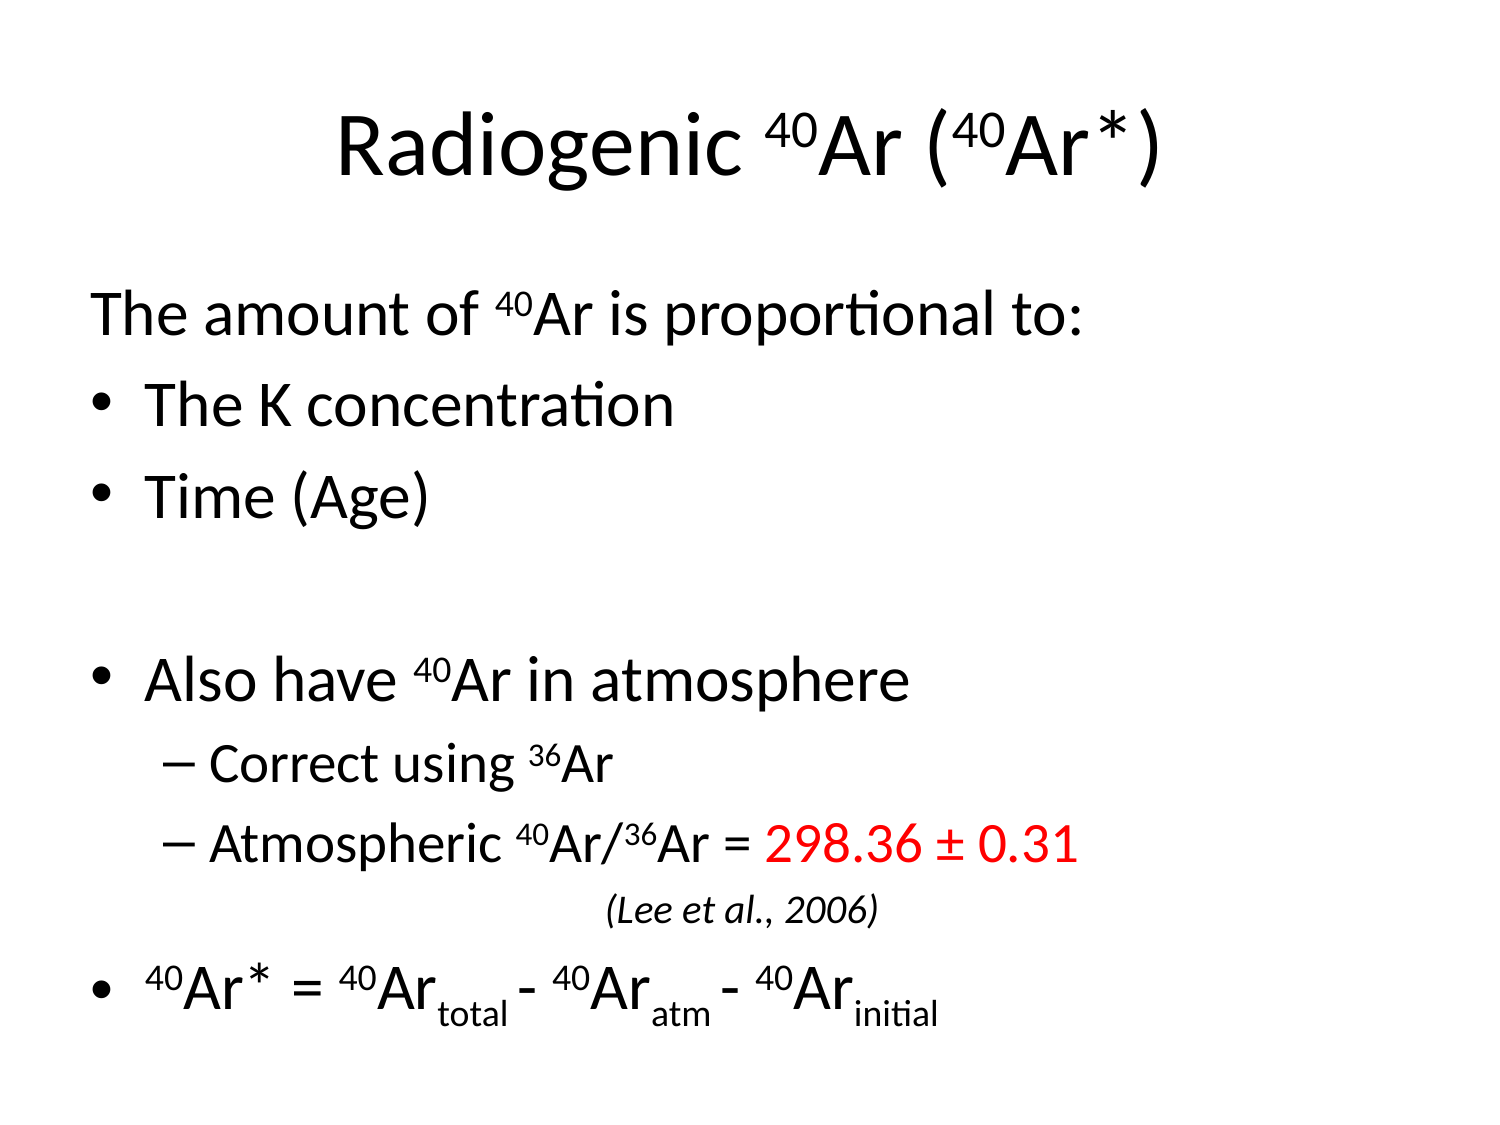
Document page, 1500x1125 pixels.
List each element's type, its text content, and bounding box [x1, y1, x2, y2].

list The amount of 40Ar is proportional to: The K concentration Time (Age) Also have 40Ar in atmosphere Correct using 36Ar Atmospheric 40Ar/36Ar = 298.36 ± 0.31 (Lee et al., 2006) 40Ar* = 40Artotal - 40Aratm - 40Arinitial [75, 262, 1425, 1045]
title Radiogenic 40Ar (40Ar*) [75, 45, 1425, 233]
